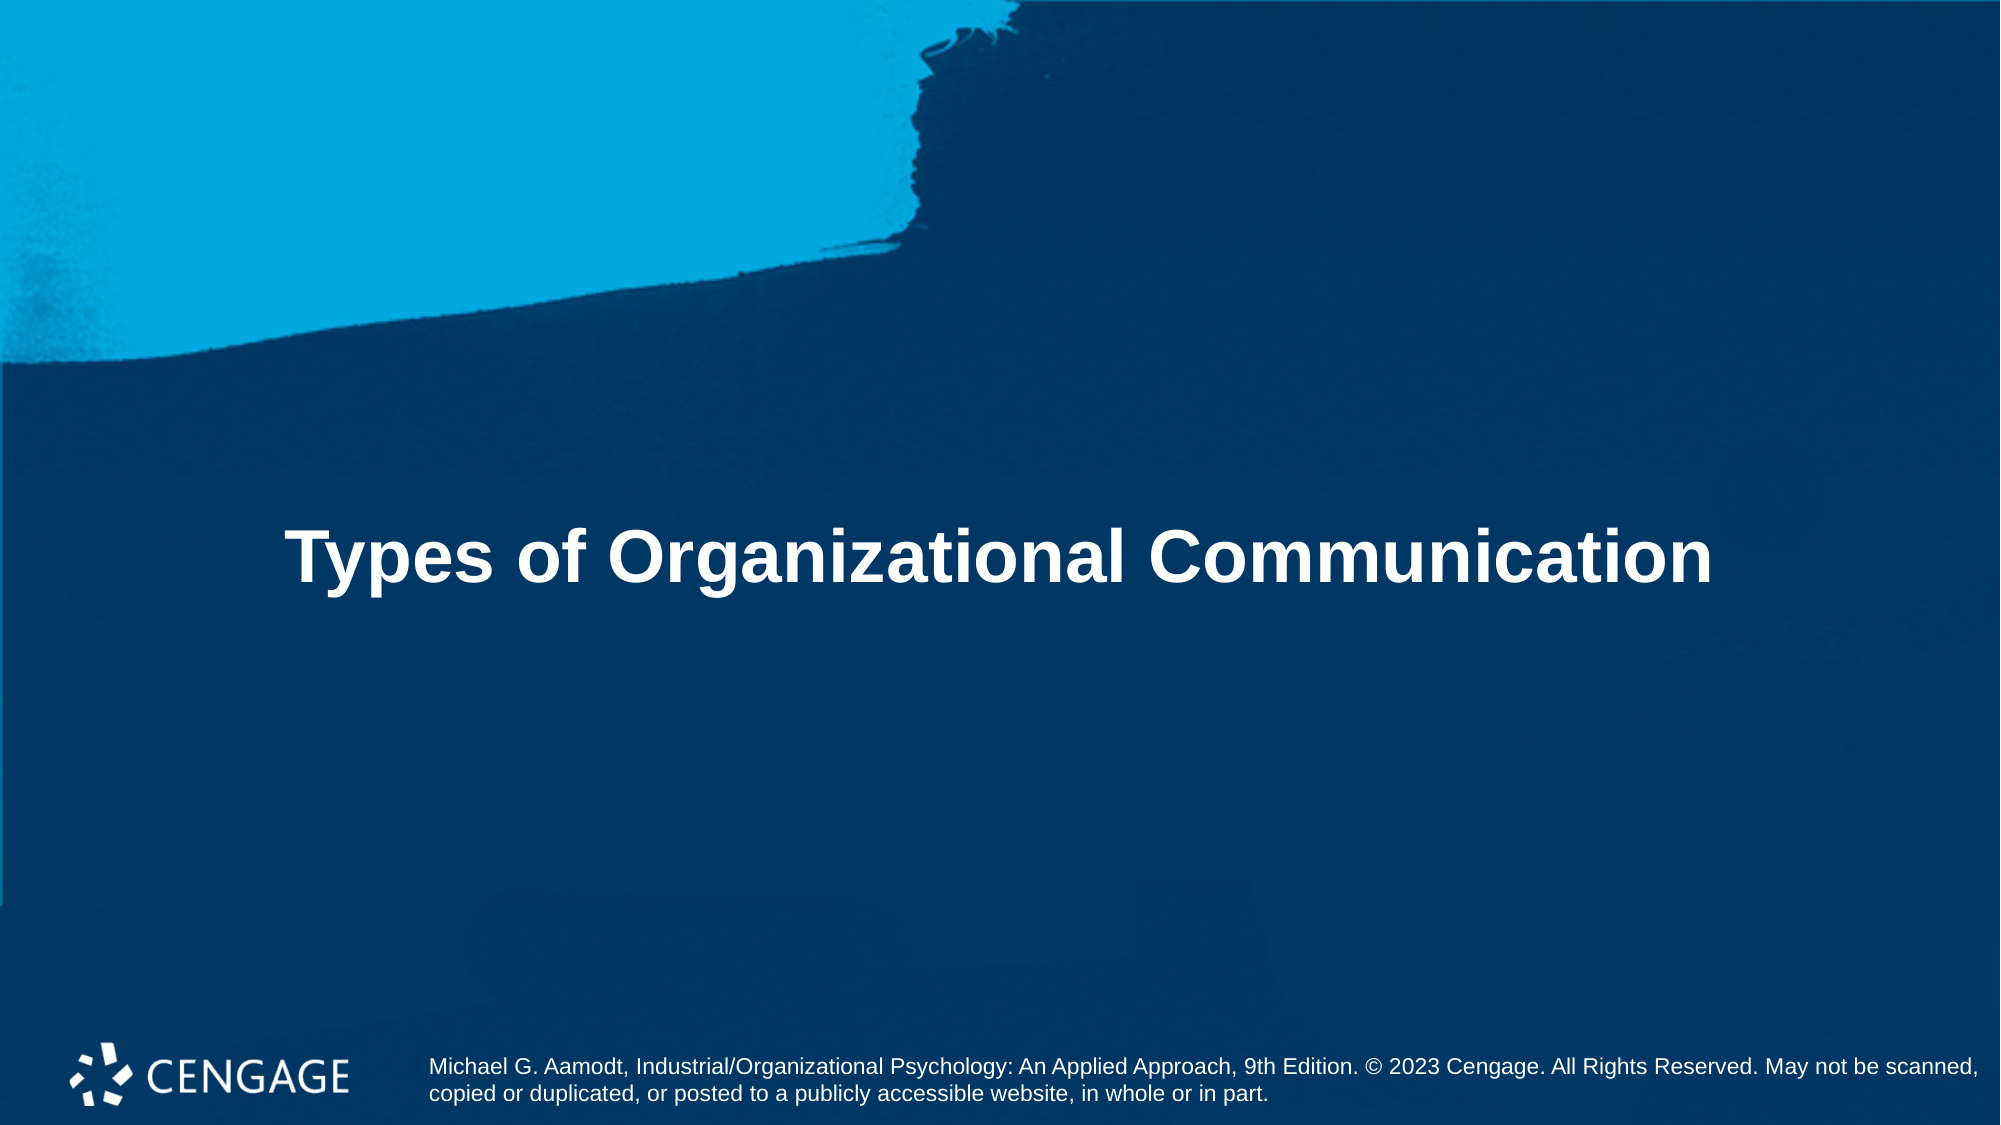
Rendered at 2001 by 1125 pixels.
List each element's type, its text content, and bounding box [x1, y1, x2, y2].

picture [0, 2, 2000, 1125]
picture [925, 43, 946, 52]
title Types of Organizational Communication [137, 507, 1863, 675]
